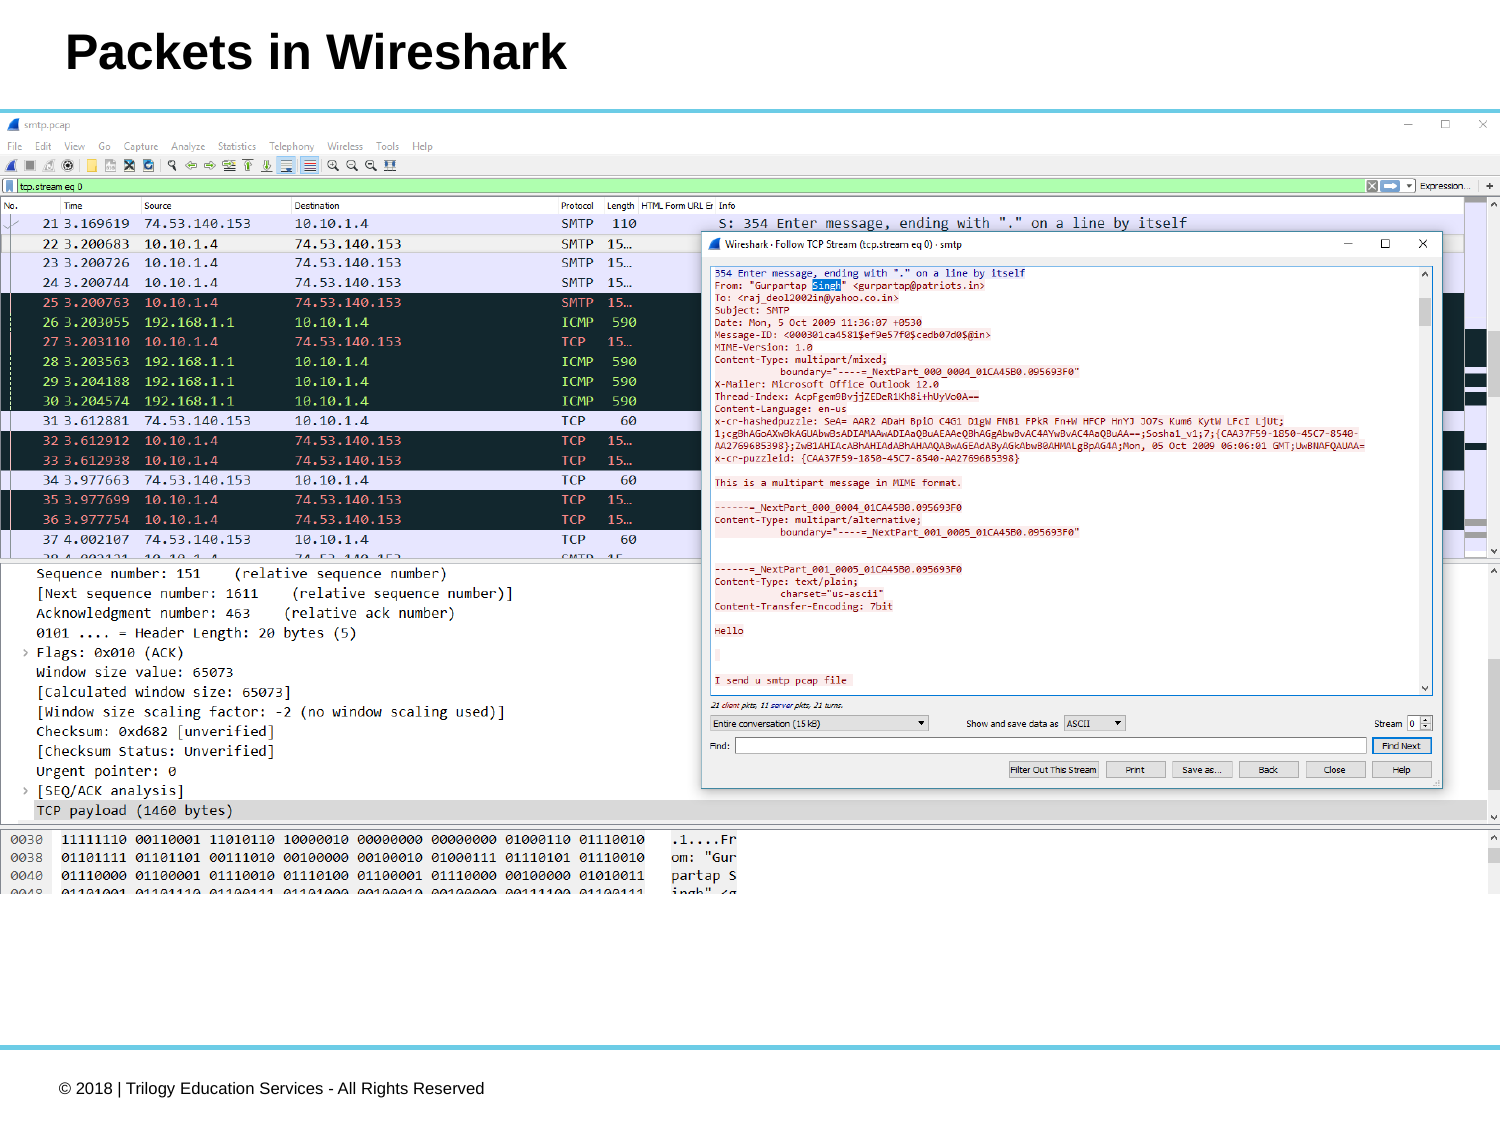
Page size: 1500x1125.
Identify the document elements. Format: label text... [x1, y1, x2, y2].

picture [0, 114, 1500, 894]
text_box [156, 900, 1344, 1125]
title Packets in Wireshark [50, 0, 948, 108]
